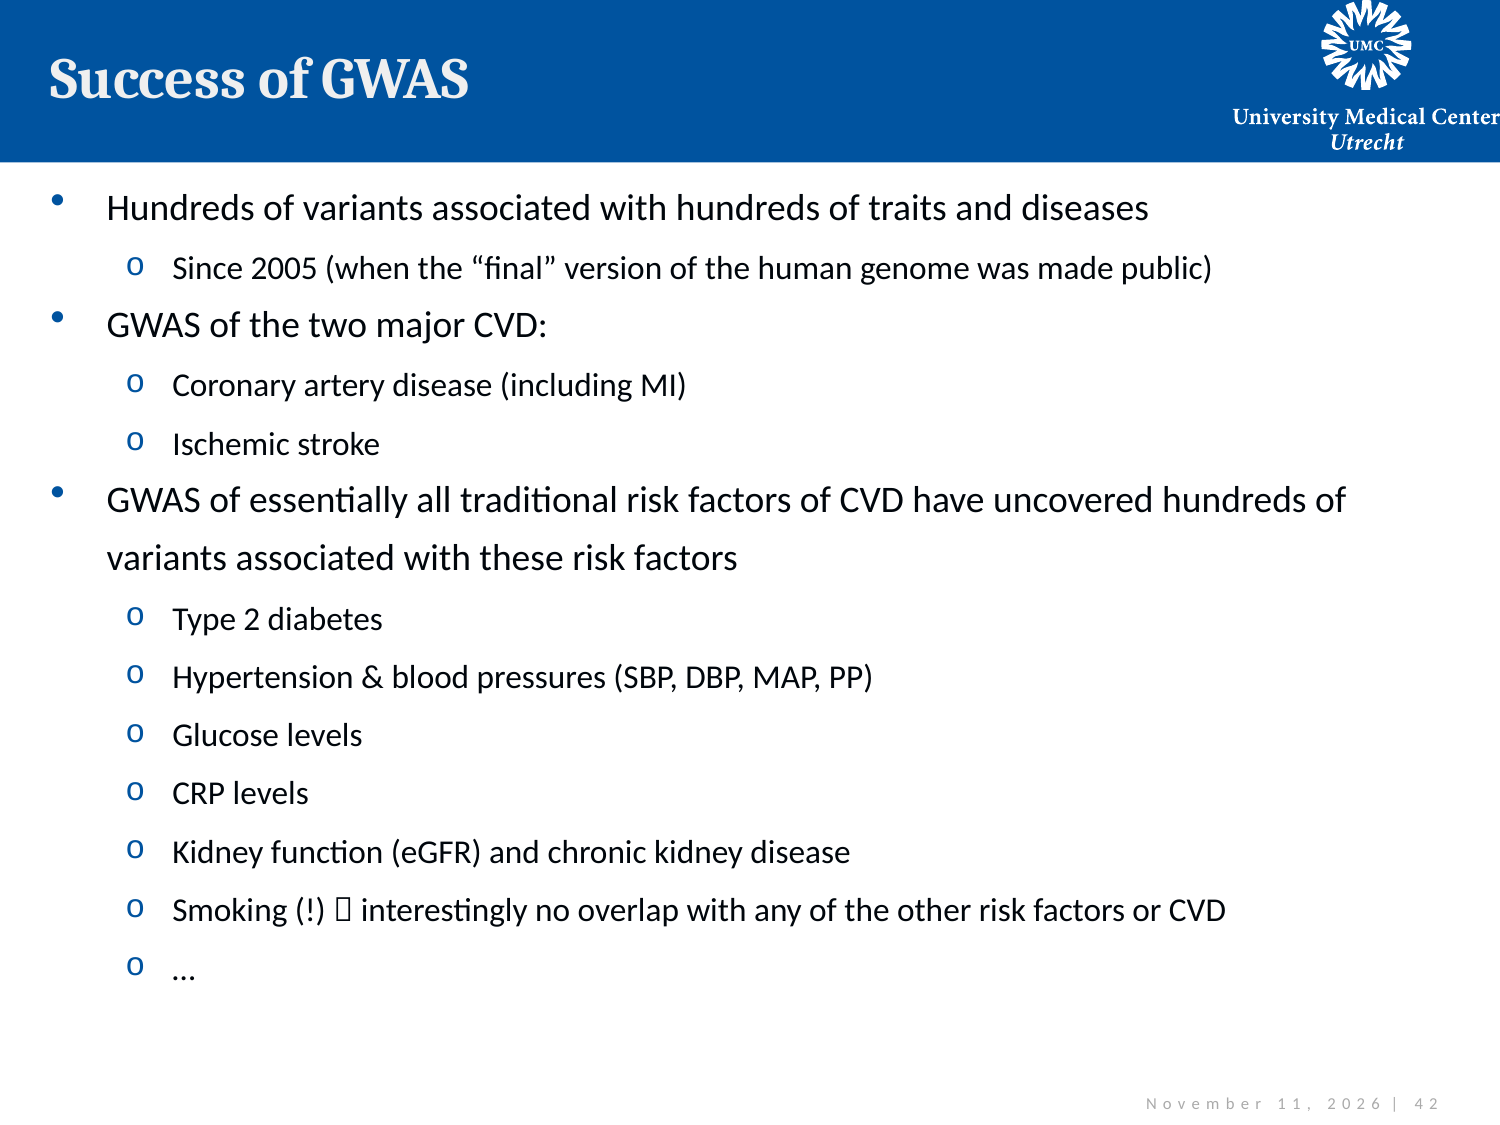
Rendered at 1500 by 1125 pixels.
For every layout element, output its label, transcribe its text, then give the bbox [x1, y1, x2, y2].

list Hundreds of variants associated with hundreds of traits and diseases Since 2005 (when the “final” version of the human genome was made public) GWAS of the two major CVD: Coronary artery disease (including MI) Ischemic stroke GWAS of essentially all traditional risk factors of CVD have uncovered hundreds of variants associated with these risk factors Type 2 diabetes Hypertension & blood pressures (SBP, DBP, MAP, PP) Glucose levels CRP levels Kidney function (eGFR) and chronic kidney disease Smoking (!)  interestingly no overlap with any of the other risk factors or CVD … [35, 162, 1453, 1078]
title Success of GWAS [34, 0, 1238, 151]
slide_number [1068, 1087, 1453, 1118]
